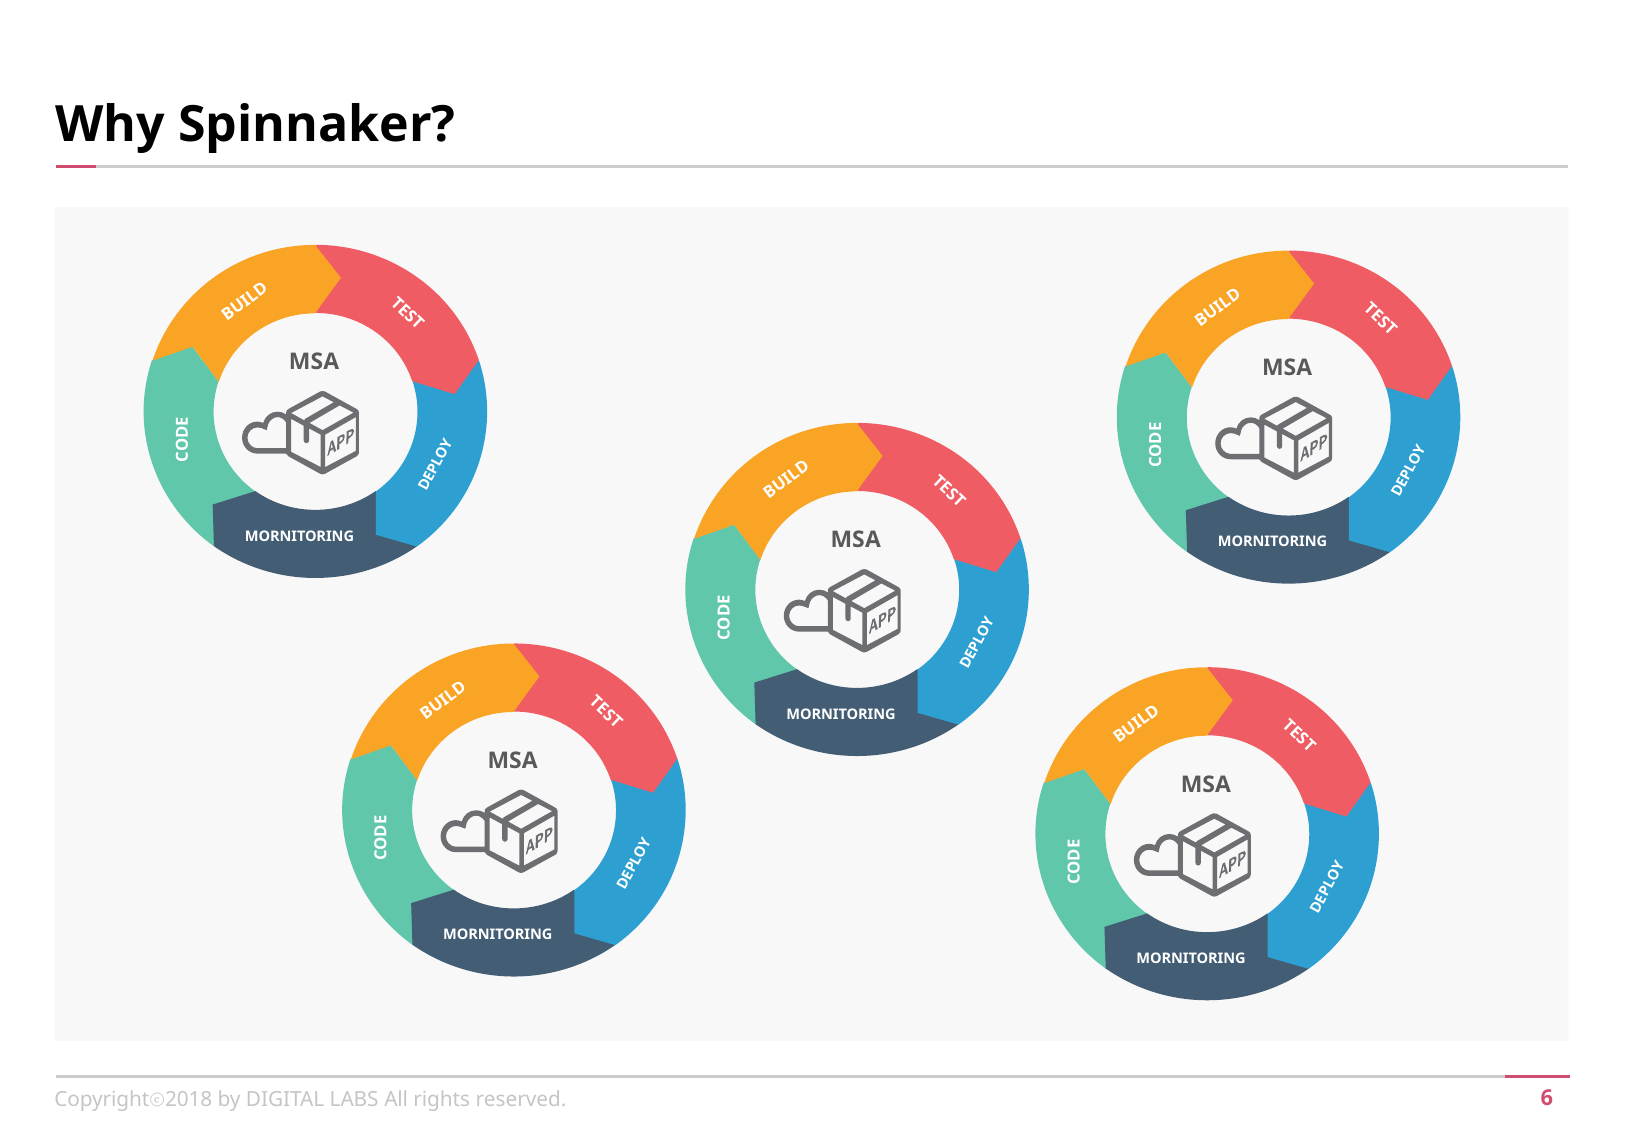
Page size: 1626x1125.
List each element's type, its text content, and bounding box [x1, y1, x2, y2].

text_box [670, 422, 1043, 768]
list Why Spinnaker? [26, 87, 1124, 156]
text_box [326, 643, 700, 989]
footer Copyrightⓒ2018 by DIGITAL LABS All rights reserved. [39, 1072, 895, 1124]
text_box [1020, 666, 1393, 1013]
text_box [128, 244, 502, 590]
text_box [1101, 250, 1475, 596]
